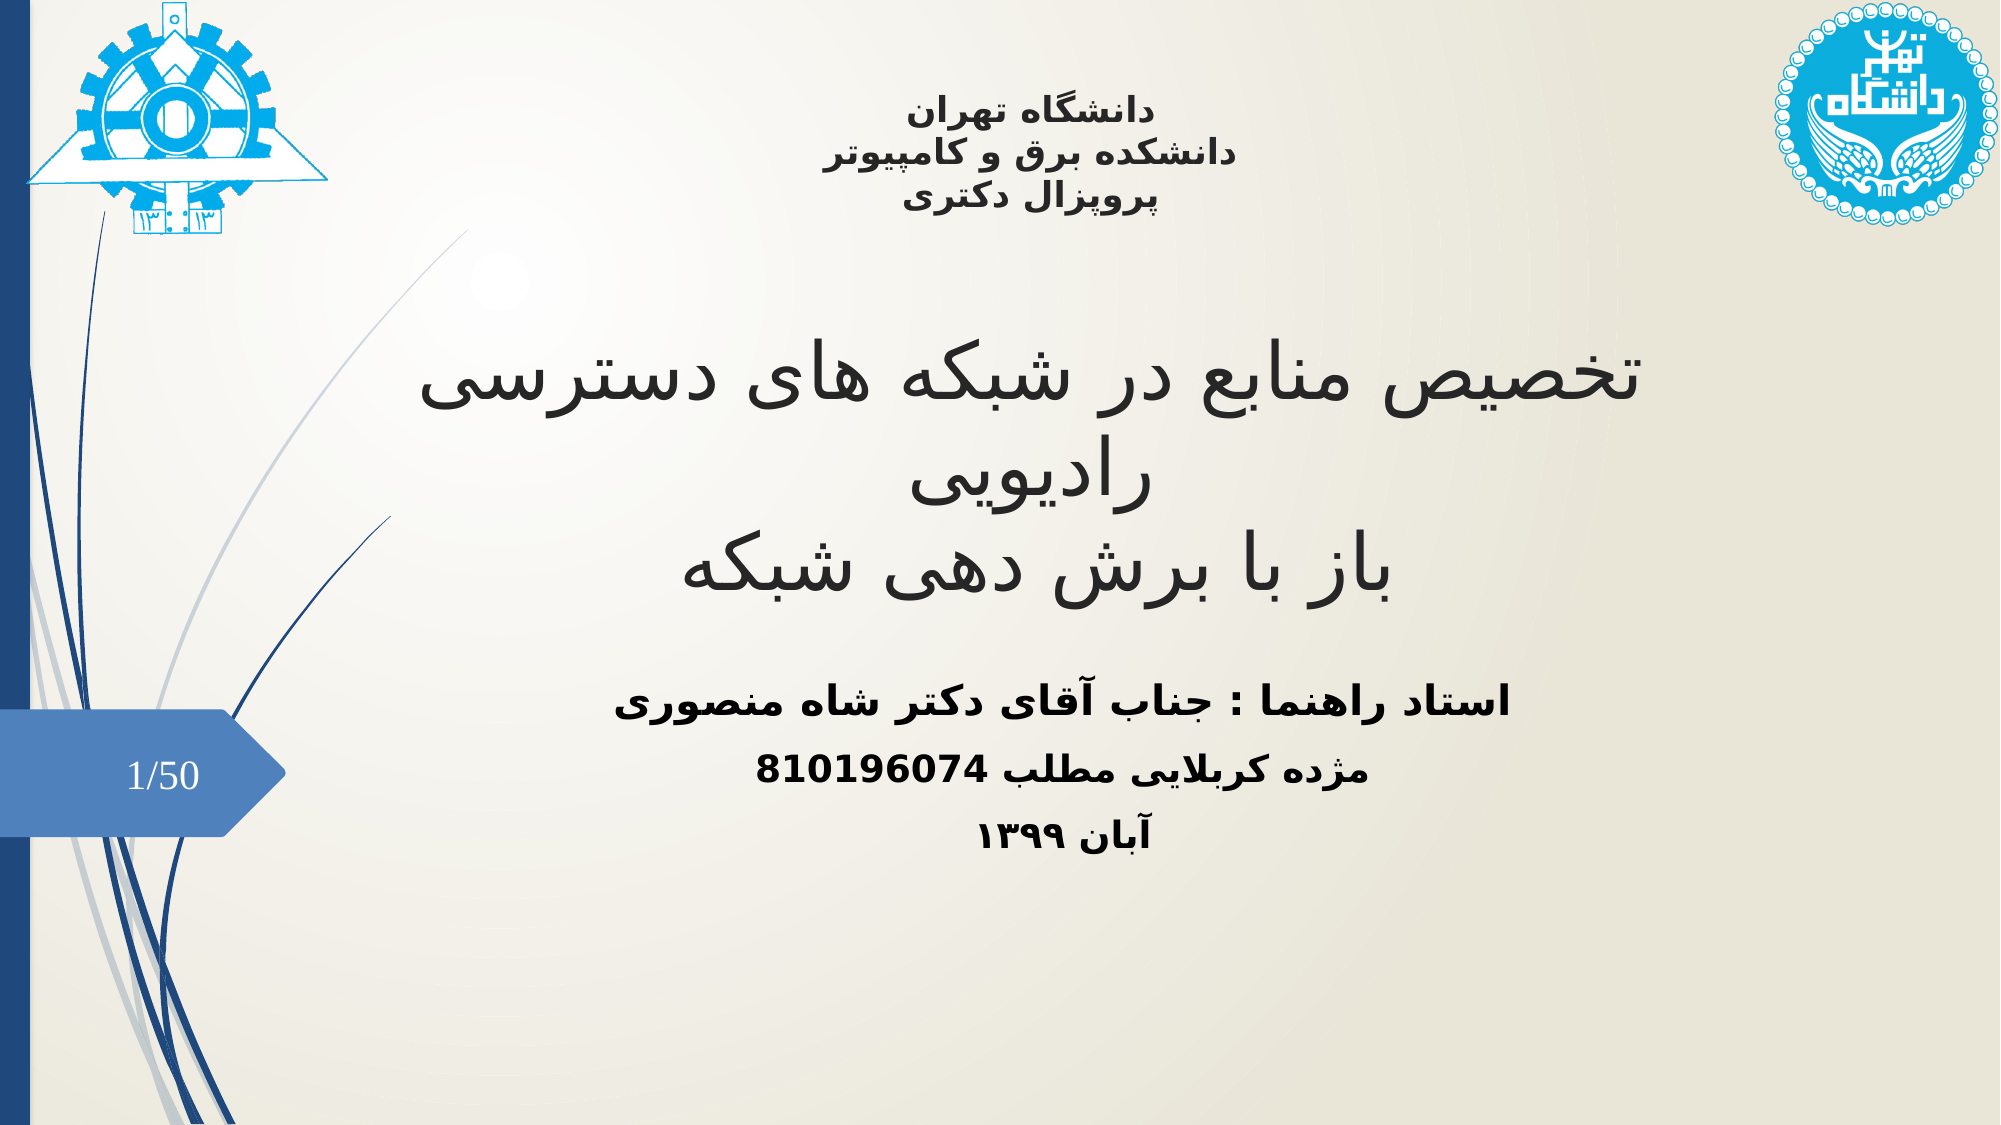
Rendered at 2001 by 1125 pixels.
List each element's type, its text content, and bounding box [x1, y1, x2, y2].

picture [1935, 171, 1948, 181]
picture [1808, 94, 1882, 175]
picture [1854, 152, 1861, 158]
picture [164, 67, 189, 88]
picture [1817, 146, 1834, 165]
subtitle استاد راهنما : جناب آقای دکتر شاه منصوری مژده کربلایی مطلب 810196074 آبان ۱۳۹۹ [331, 666, 1794, 950]
picture [1921, 165, 1929, 172]
picture [1930, 119, 1964, 153]
picture [1844, 145, 1852, 156]
picture [1928, 89, 1943, 114]
picture [216, 64, 246, 97]
picture [1903, 151, 1910, 159]
picture [1937, 128, 1964, 159]
title دانشگاه تهران دانشکده برق و کامپیوتر پروپزال دکتری تخصیص منابع در شبکه های دسترسی رادیویی باز با برش دهی شبکه [267, 78, 1794, 667]
picture [1892, 94, 1966, 175]
picture [1913, 152, 1920, 158]
picture [202, 72, 250, 156]
picture [23, 0, 330, 237]
picture [1845, 165, 1853, 173]
slide_number 1/50 [66, 743, 216, 803]
picture [1810, 128, 1837, 159]
picture [1819, 127, 1844, 147]
picture [1921, 74, 1926, 105]
picture [1861, 31, 1922, 76]
picture [1840, 202, 1851, 214]
picture [102, 65, 150, 157]
picture [157, 101, 195, 138]
picture [1772, 0, 2000, 228]
picture [257, 128, 267, 143]
picture [1826, 172, 1839, 181]
picture [1850, 157, 1860, 167]
picture [1828, 95, 1848, 115]
picture [1843, 177, 1931, 196]
picture [1862, 159, 1867, 167]
picture [1817, 153, 1832, 171]
picture [1940, 146, 1957, 170]
picture [1914, 157, 1924, 167]
picture [151, 33, 199, 75]
picture [1809, 120, 1840, 153]
picture [1864, 151, 1871, 159]
picture [257, 93, 267, 108]
picture [1852, 74, 1917, 114]
